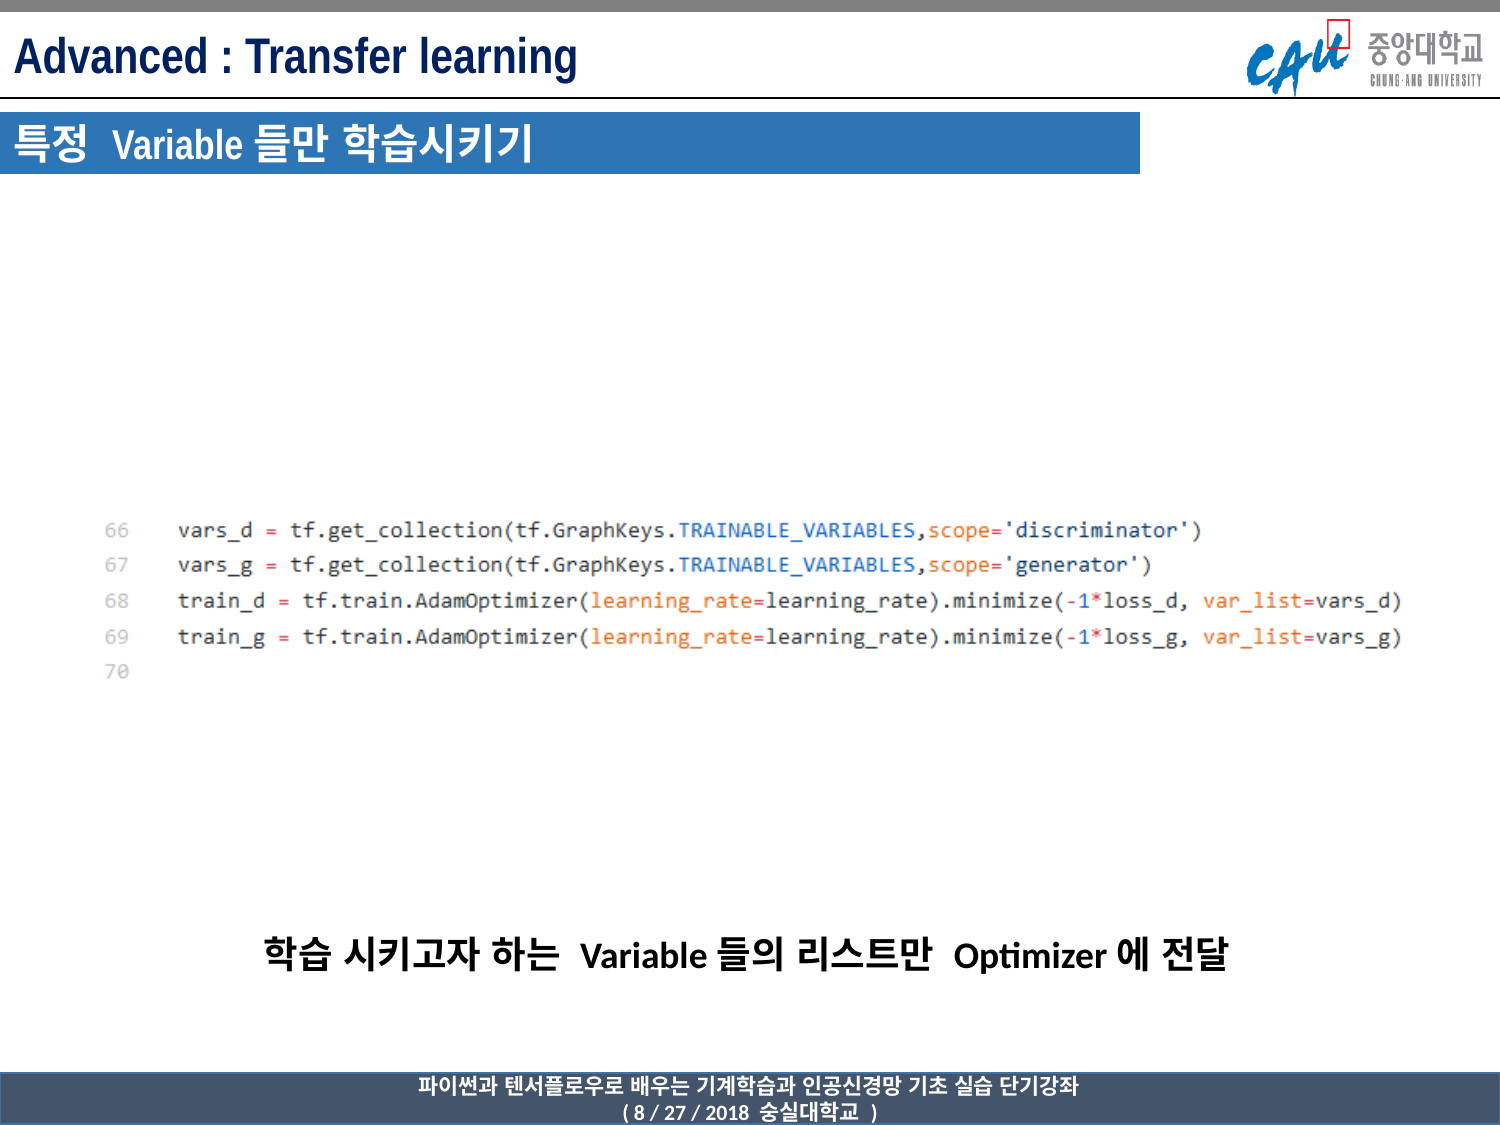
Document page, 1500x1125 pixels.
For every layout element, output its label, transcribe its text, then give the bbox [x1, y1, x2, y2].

text_box Advanced : Transfer learning [0, 4, 1173, 103]
text_box 학습 시키고자 하는 Variable들의 리스트만 Optimizer에 전달 [248, 923, 1246, 983]
text_box 특정 Variable들만 학습시키기 [0, 112, 1140, 174]
picture [1227, 5, 1500, 110]
picture [78, 503, 1422, 688]
